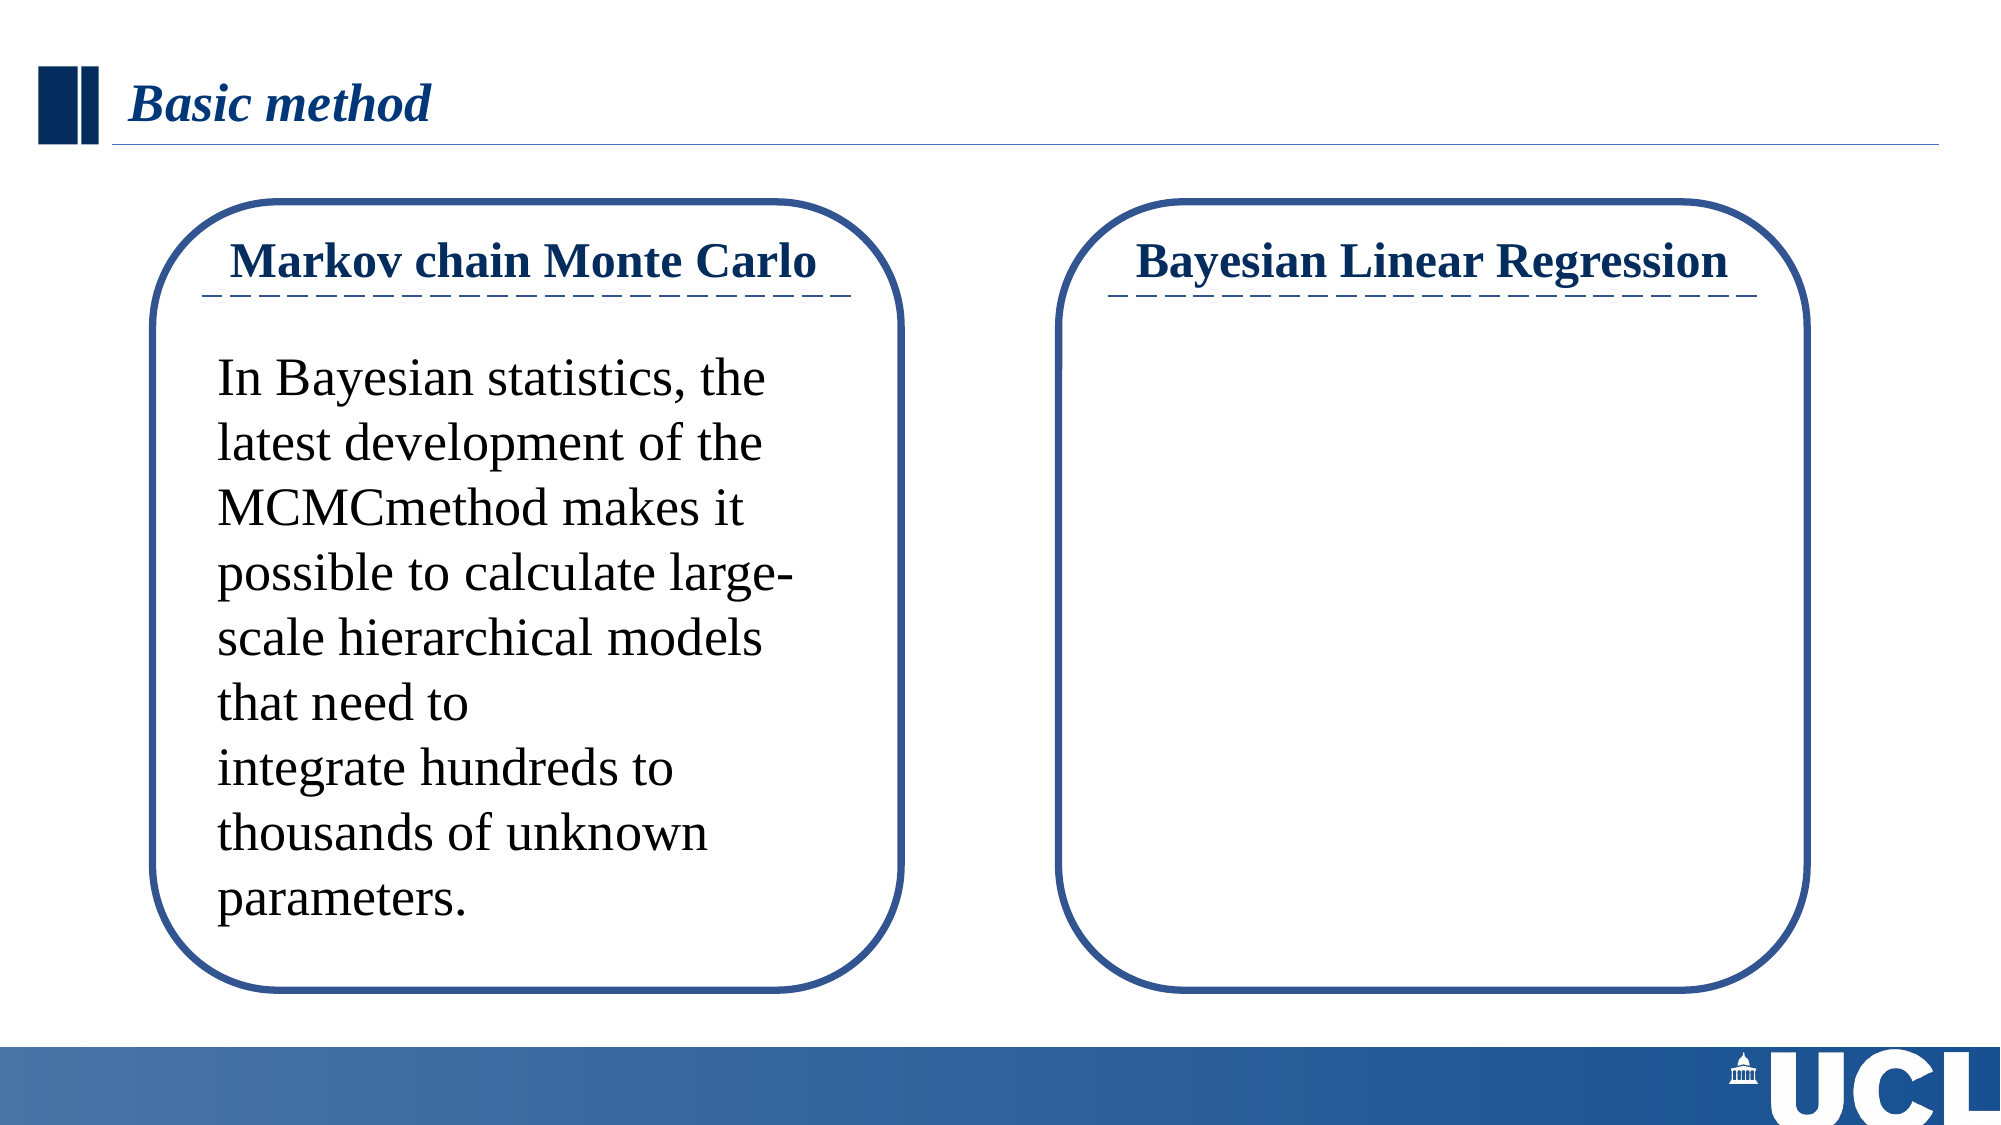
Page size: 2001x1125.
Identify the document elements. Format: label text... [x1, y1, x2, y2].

text_box [37, 65, 79, 145]
text_box Basic method [128, 76, 1329, 133]
text_box Bayesian Linear Regression [1120, 220, 1745, 295]
text_box In Bayesian statistics, the latest development of the MCMCmethod makes it possible to calculate large-scale hierarchical models that need to integrate hundreds to thousands of unknown parameters. [202, 334, 852, 934]
text_box [151, 200, 903, 992]
text_box [80, 65, 100, 145]
text_box [1057, 200, 1809, 992]
text_box [0, 1047, 2000, 1125]
text_box Markov chain Monte Carlo [214, 220, 839, 295]
picture [1724, 1048, 2000, 1125]
